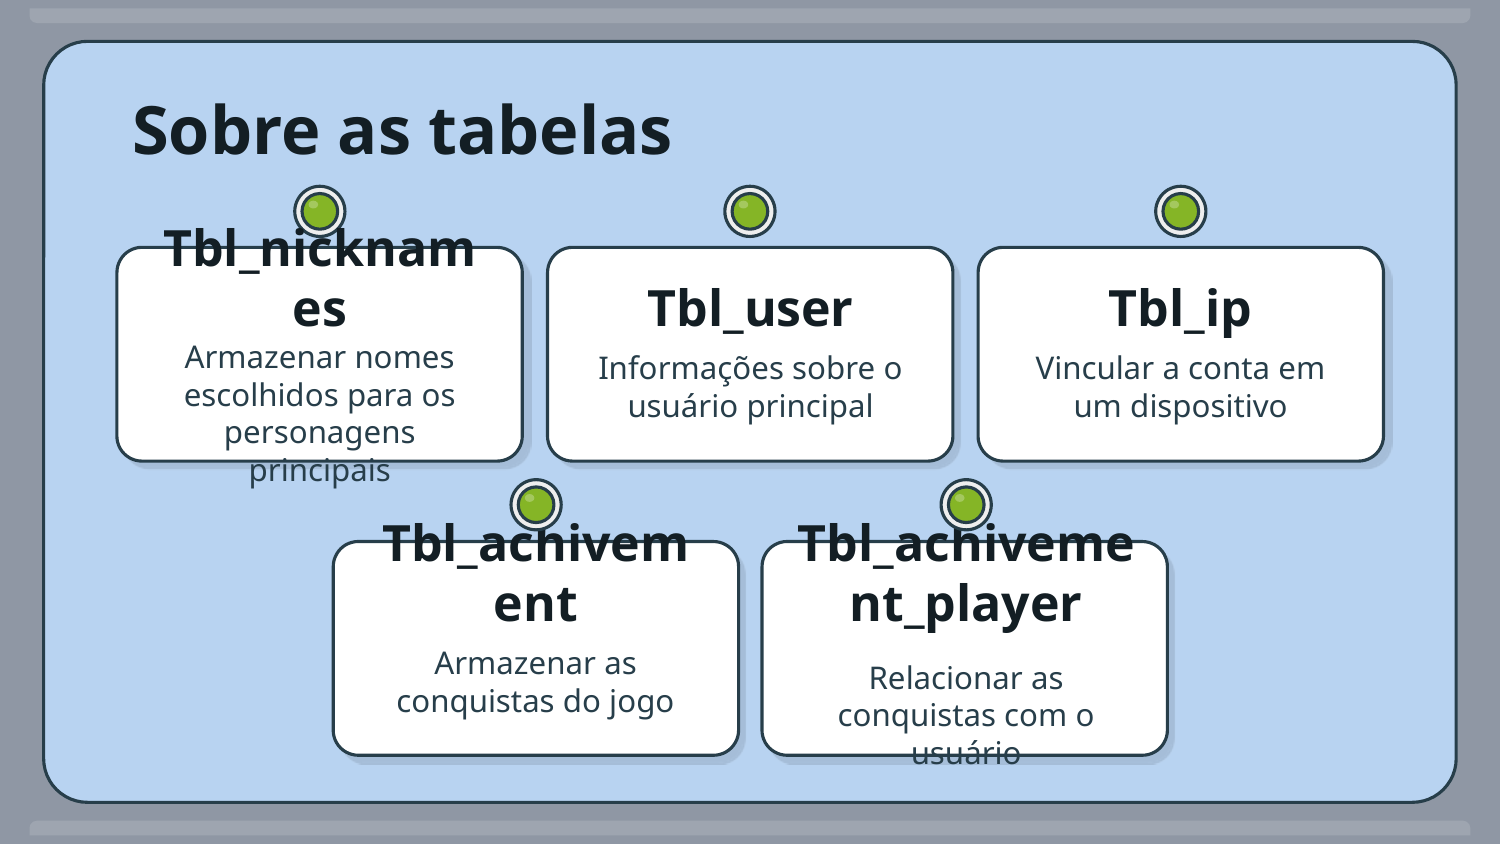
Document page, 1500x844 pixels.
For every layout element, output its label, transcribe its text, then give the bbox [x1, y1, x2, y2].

text_box [1166, 186, 1196, 191]
subtitle Armazenar as conquistas do jogo [355, 647, 716, 740]
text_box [948, 486, 985, 523]
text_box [518, 486, 555, 523]
text_box [761, 541, 1168, 751]
title Tbl_achivement_player [773, 577, 1159, 647]
text_box [116, 247, 523, 462]
text_box [978, 247, 1384, 462]
text_box [305, 186, 335, 191]
title Tbl_user [570, 282, 931, 352]
title Sobre as tabelas [116, 72, 1383, 167]
title Tbl_nicknames [139, 282, 501, 322]
title Tbl_achivement [355, 577, 717, 647]
title Tbl_ip [1000, 282, 1361, 333]
subtitle Relacionar as conquistas com o usuário [773, 647, 1159, 755]
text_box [731, 193, 768, 230]
subtitle Armazenar nomes escolhidos para os personagens principais [139, 322, 501, 434]
text_box [950, 479, 982, 485]
text_box [547, 247, 953, 462]
text_box [520, 479, 552, 485]
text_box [1162, 193, 1199, 230]
text_box [333, 541, 739, 756]
subtitle Vincular a conta em um dispositivo [1000, 333, 1361, 445]
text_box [301, 193, 338, 230]
subtitle Informações sobre o usuário principal [570, 352, 931, 445]
text_box [735, 186, 765, 191]
